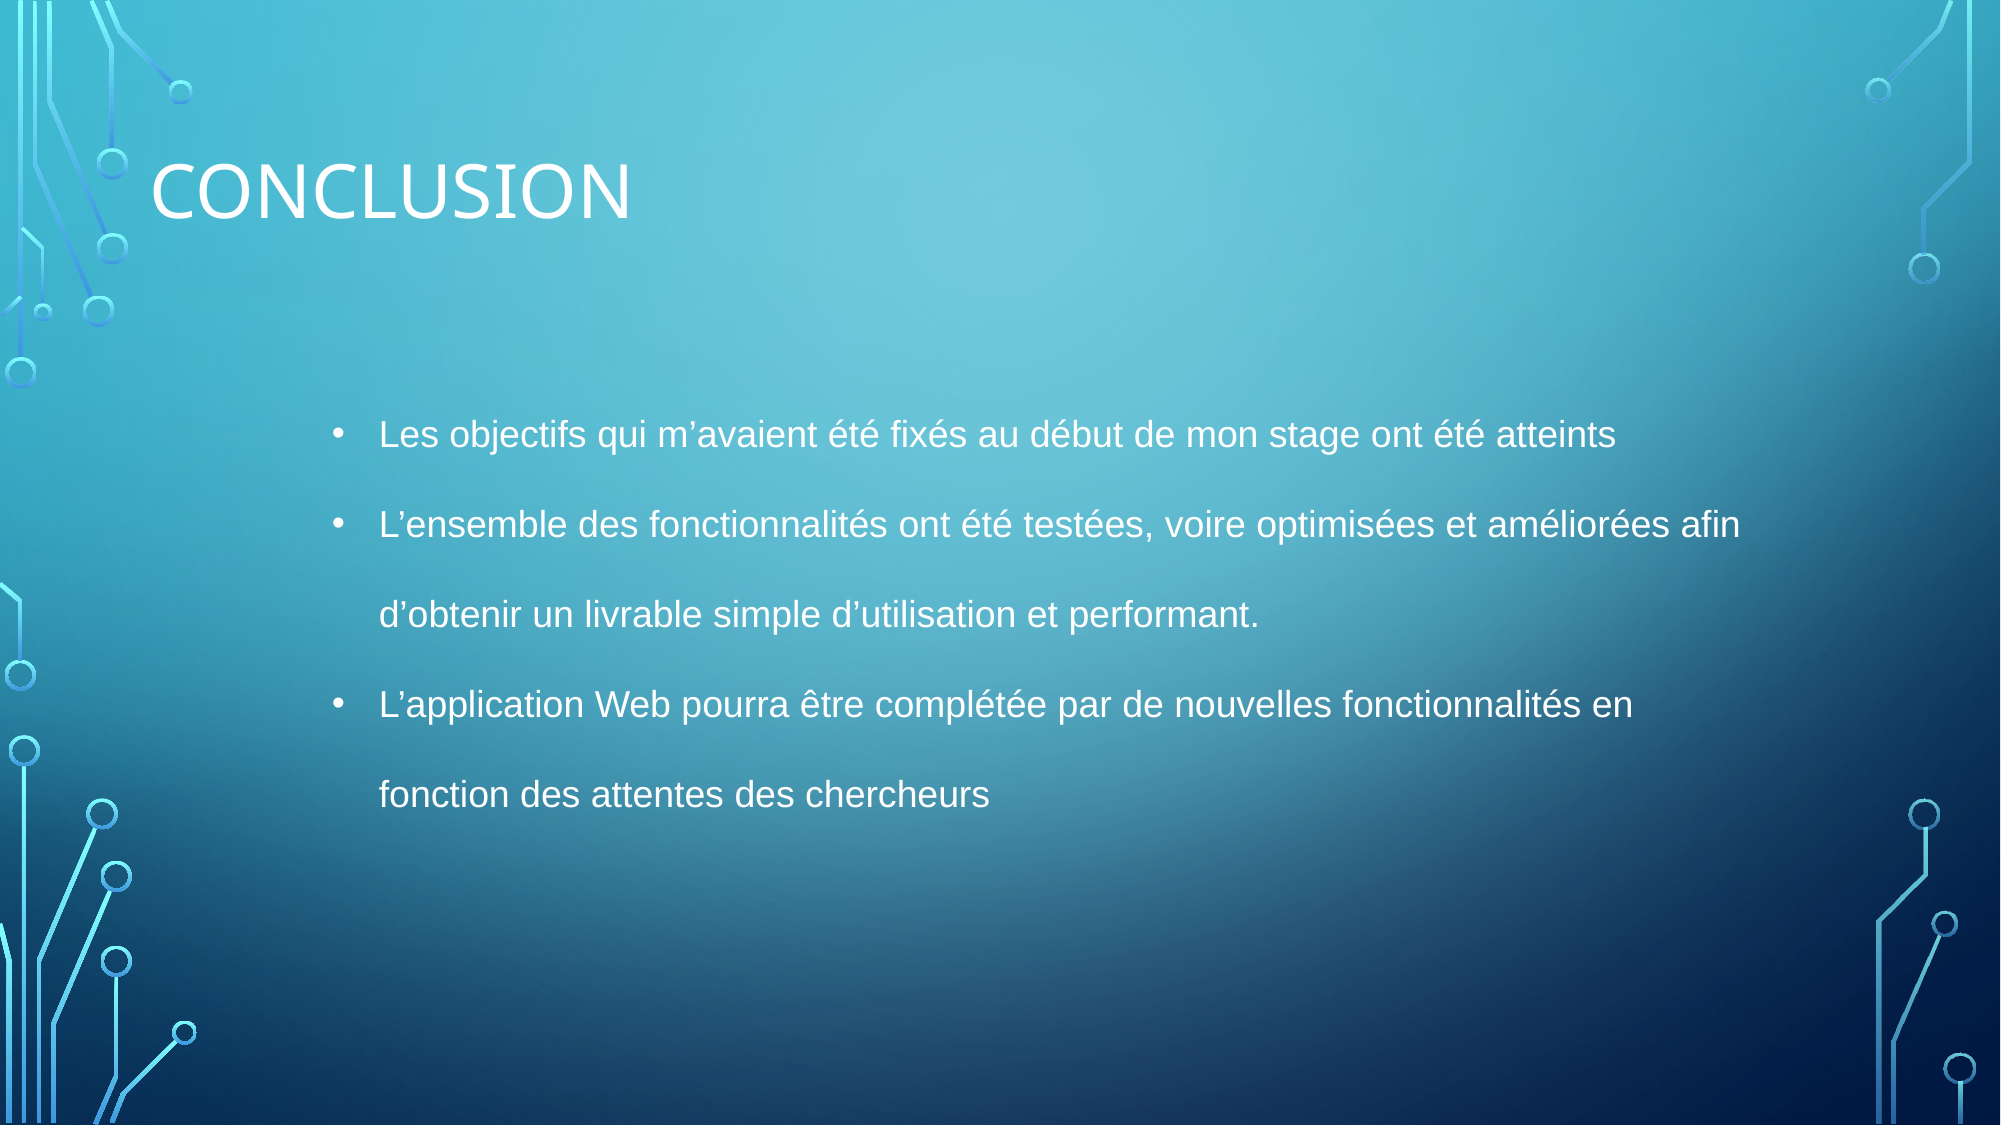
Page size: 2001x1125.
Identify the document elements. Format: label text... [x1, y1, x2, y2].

text_box Les objectifs qui m’avaient été fixés au début de mon stage ont été atteints L’ensemble des fonctionnalités ont été testées, voire optimisées et améliorées afin d’obtenir un livrable simple d’utilisation et performant. L’application Web pourra être complétée par de nouvelles fonctionnalités en fonction des attentes des chercheurs [317, 357, 1765, 823]
title Conclusion [134, 118, 2000, 361]
